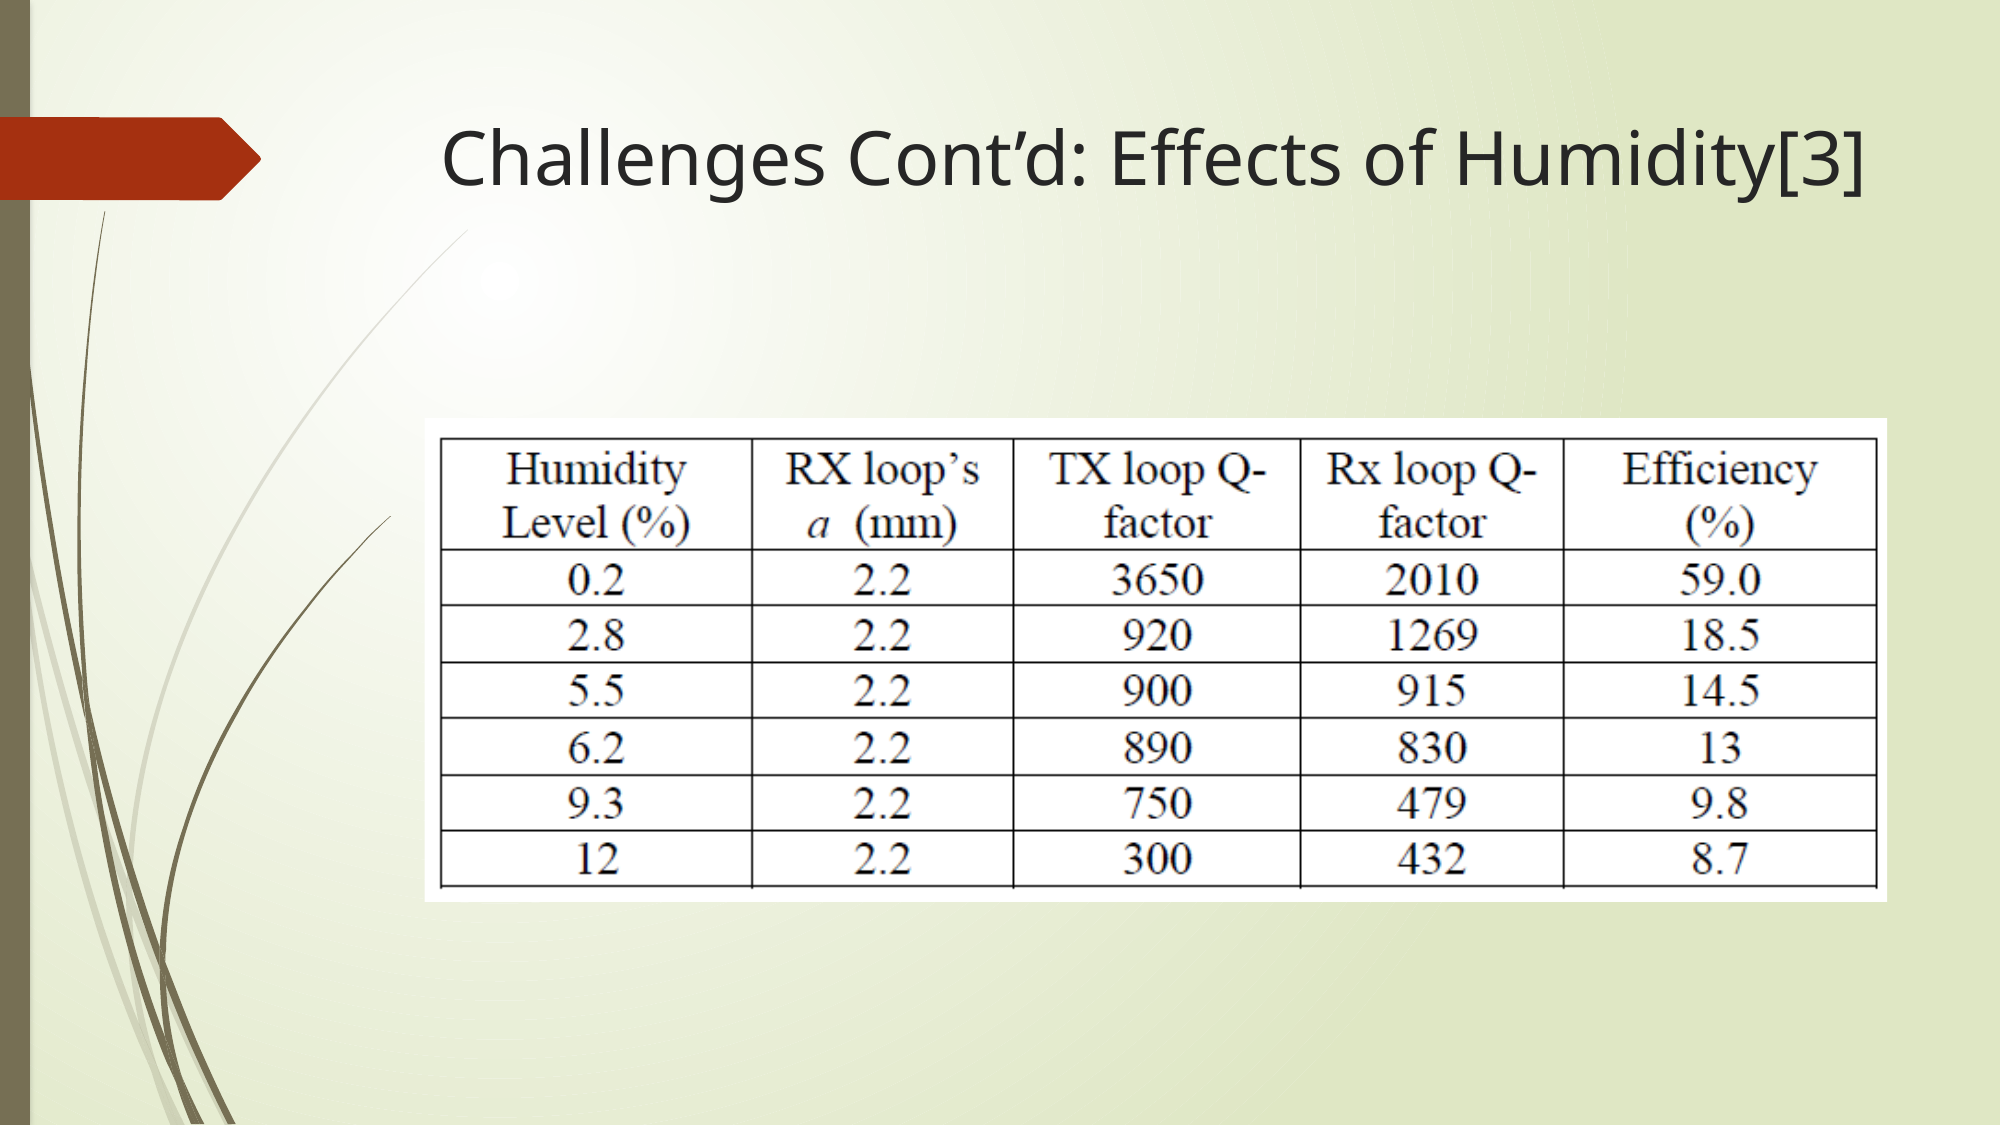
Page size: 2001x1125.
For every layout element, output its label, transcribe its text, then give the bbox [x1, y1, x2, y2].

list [424, 418, 1888, 902]
title Challenges Cont’d: Effects of Humidity[3] [425, 102, 1888, 313]
